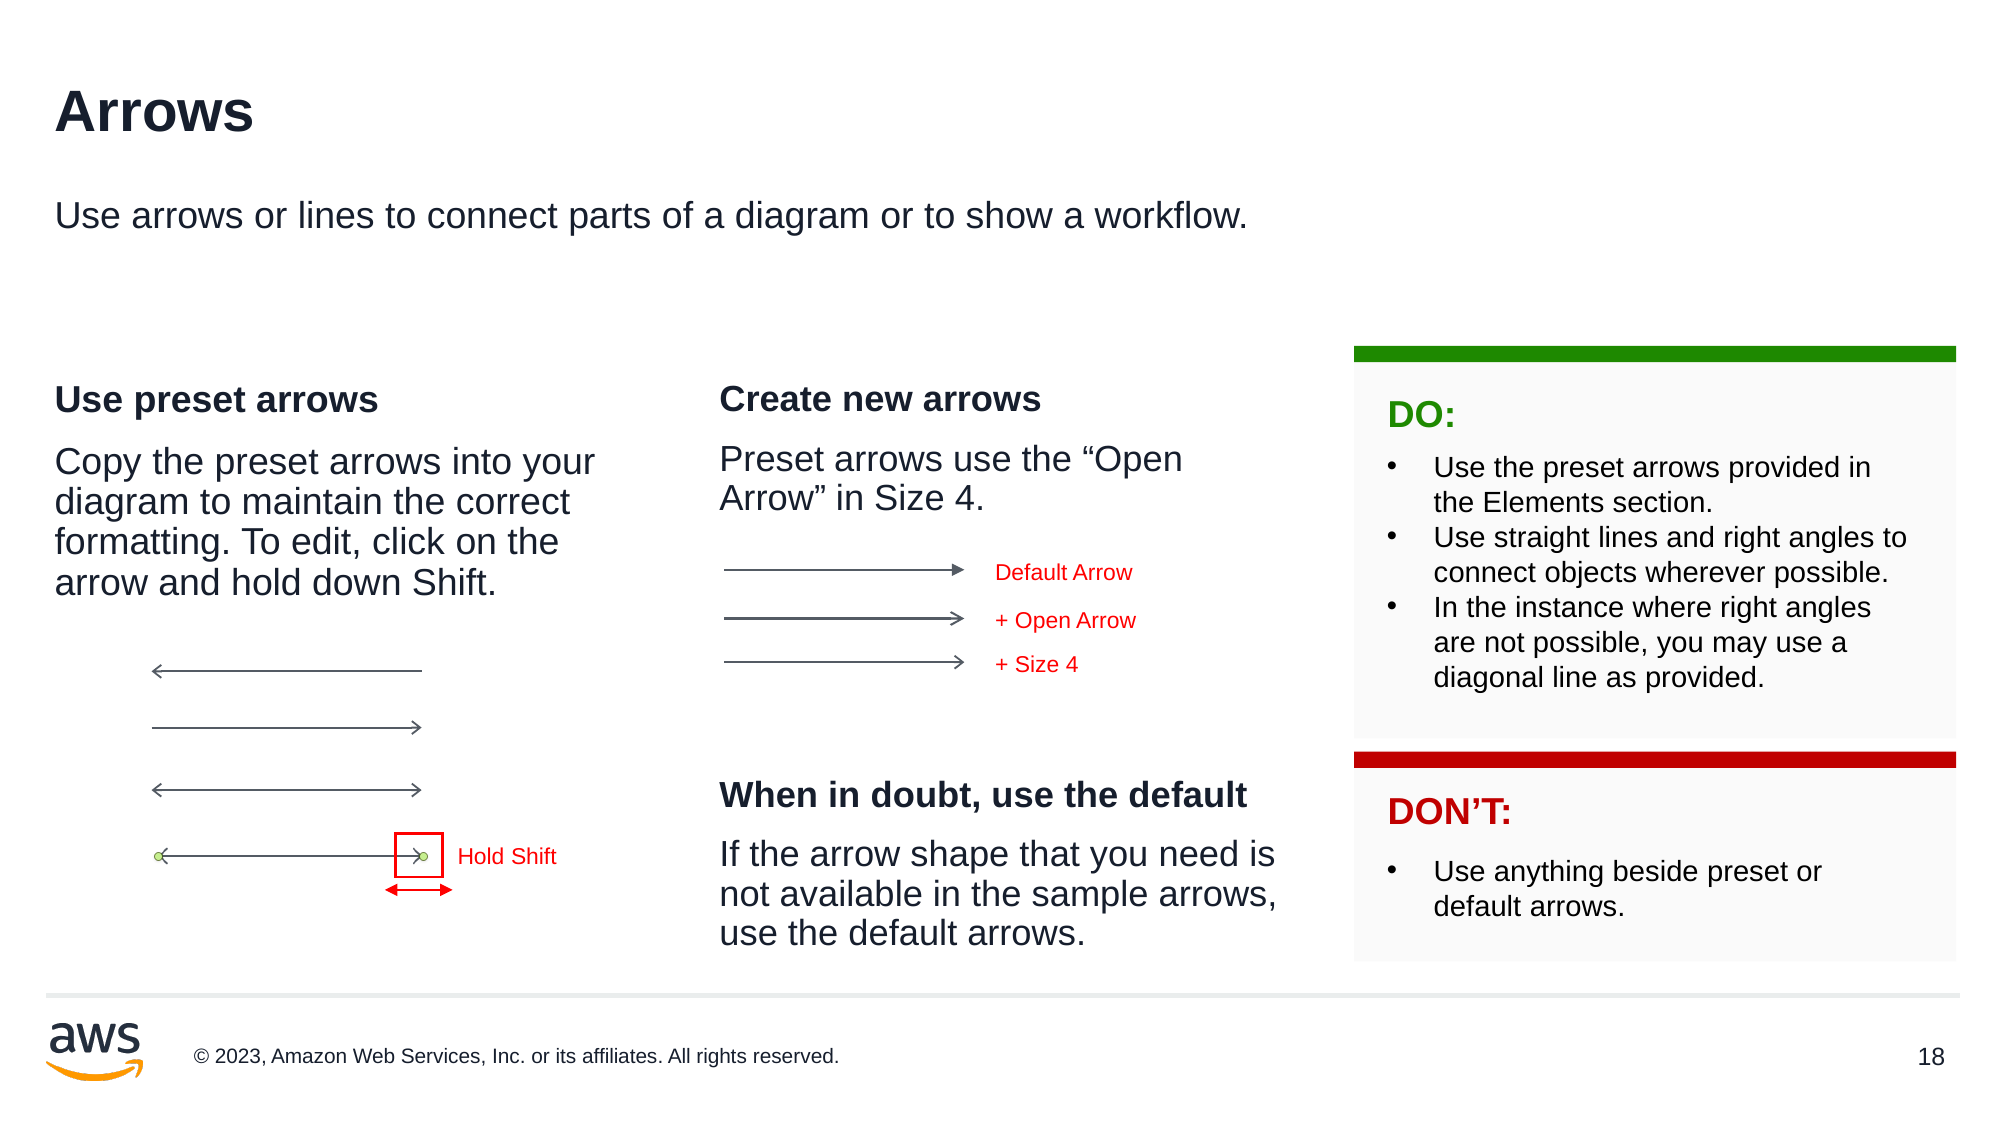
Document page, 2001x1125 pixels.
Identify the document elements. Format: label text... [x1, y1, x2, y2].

text_box + Open Arrow [980, 597, 1233, 641]
text_box DON’T: [1372, 779, 1882, 840]
text_box + Size 4 [980, 641, 1233, 684]
text_box Use anything beside preset or default arrows. [1372, 845, 1927, 930]
title Arrows [39, 59, 1961, 166]
list Create new arrows Preset arrows use the “Open Arrow” in Size 4. When in doubt, use the default If the arrow shape that you need is not available in the sample arrows, use the default arrows. [704, 372, 1296, 961]
picture [46, 1023, 143, 1081]
footer © 2023, Amazon Web Services, Inc. or its affiliates. All rights reserved. [178, 1025, 911, 1086]
slide_number 18 [1493, 1025, 1961, 1086]
text_box Use the preset arrows provided in the Elements section. Use straight lines and right angles to connect objects wherever possible. In the instance where right angles are not possible, you may use a diagonal line as provided. [1372, 440, 1927, 701]
text_box [1353, 363, 1957, 739]
text_box Default Arrow [980, 549, 1233, 593]
list Use preset arrows Copy the preset arrows into your diagram to maintain the correct formatting. To edit, click on the arrow and hold down Shift. [39, 372, 631, 961]
text_box [1353, 751, 1957, 769]
text_box [1353, 769, 1957, 963]
list Use arrows or lines to connect parts of a diagram or to show a workflow. [39, 188, 1961, 350]
text_box [1353, 345, 1957, 363]
picture [122, 806, 456, 899]
text_box DO: [1372, 382, 1882, 440]
text_box Hold Shift [456, 833, 576, 877]
